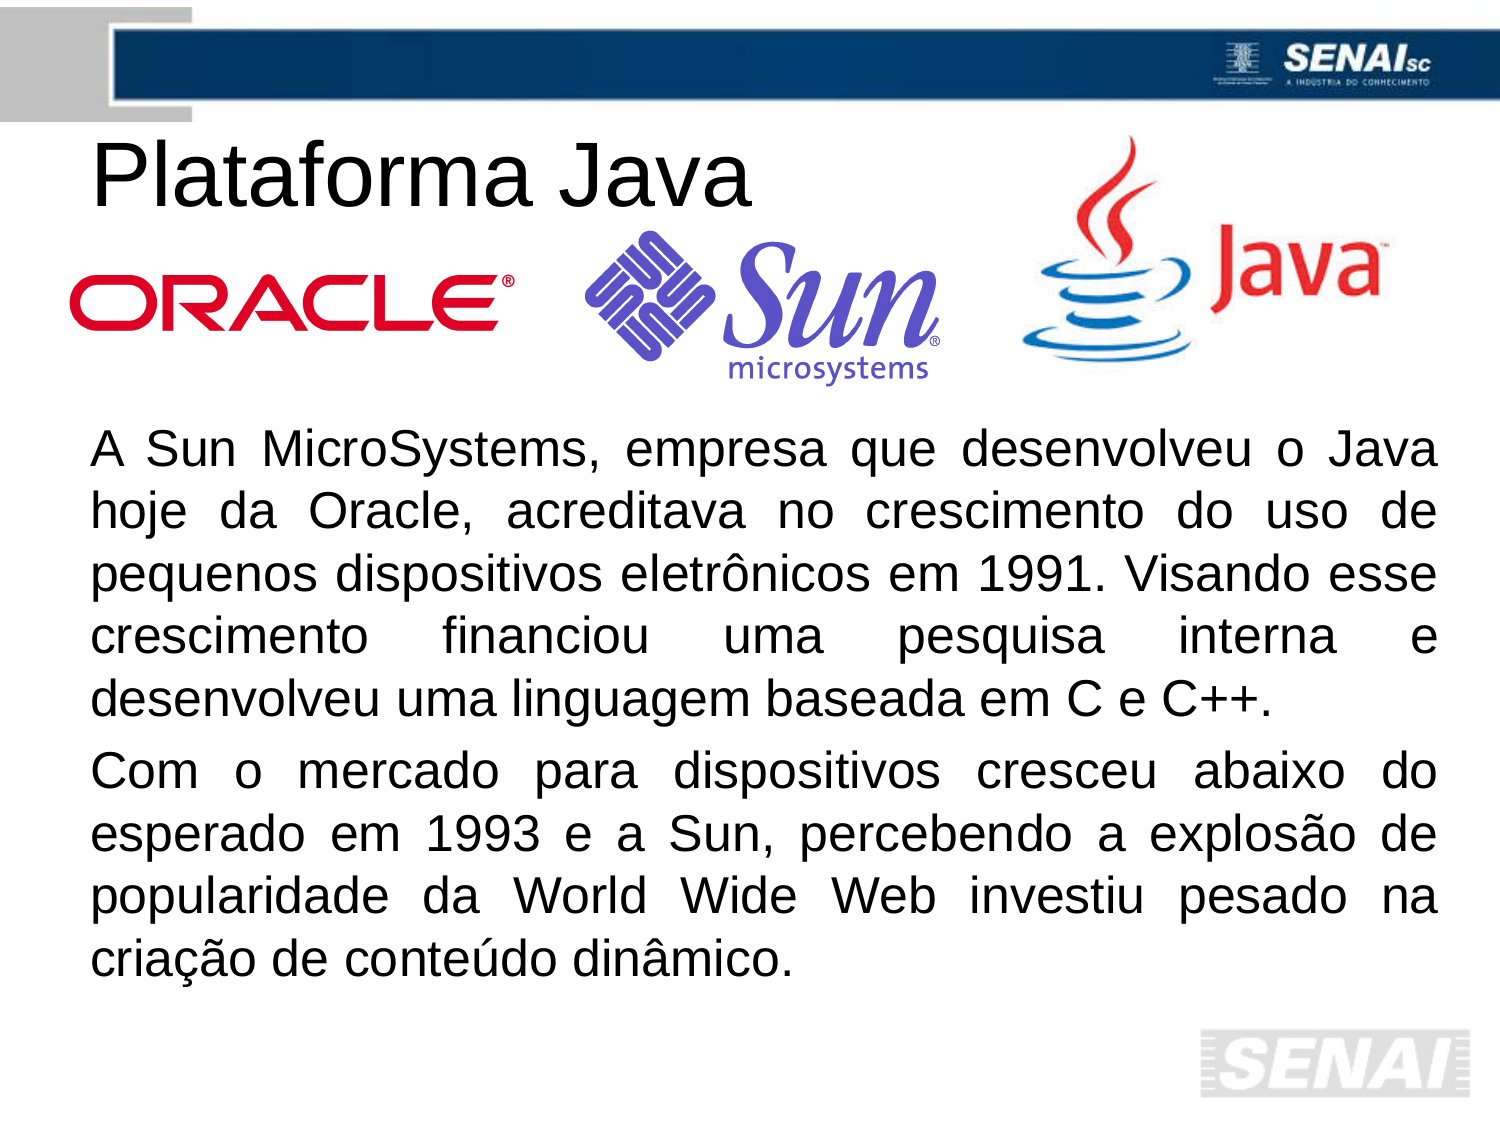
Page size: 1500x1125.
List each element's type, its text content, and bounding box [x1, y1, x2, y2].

picture [29, 254, 553, 356]
list A Sun MicroSystems, empresa que desenvolveu o Java hoje da Oracle, acreditava no crescimento do uso de pequenos dispositivos eletrônicos em 1991. Visando esse crescimento financiou uma pesquisa interna e desenvolveu uma linguagem baseada em C e C++. Com o mercado para dispositivos cresceu abaixo do esperado em 1993 e a Sun, percebendo a explosão de popularidade da World Wide Web investiu pesado na criação de conteúdo dinâmico. [75, 406, 1457, 1005]
picture [985, 123, 1435, 400]
title Plataforma Java [75, 45, 1425, 233]
picture [581, 228, 944, 389]
picture [0, 7, 1500, 122]
